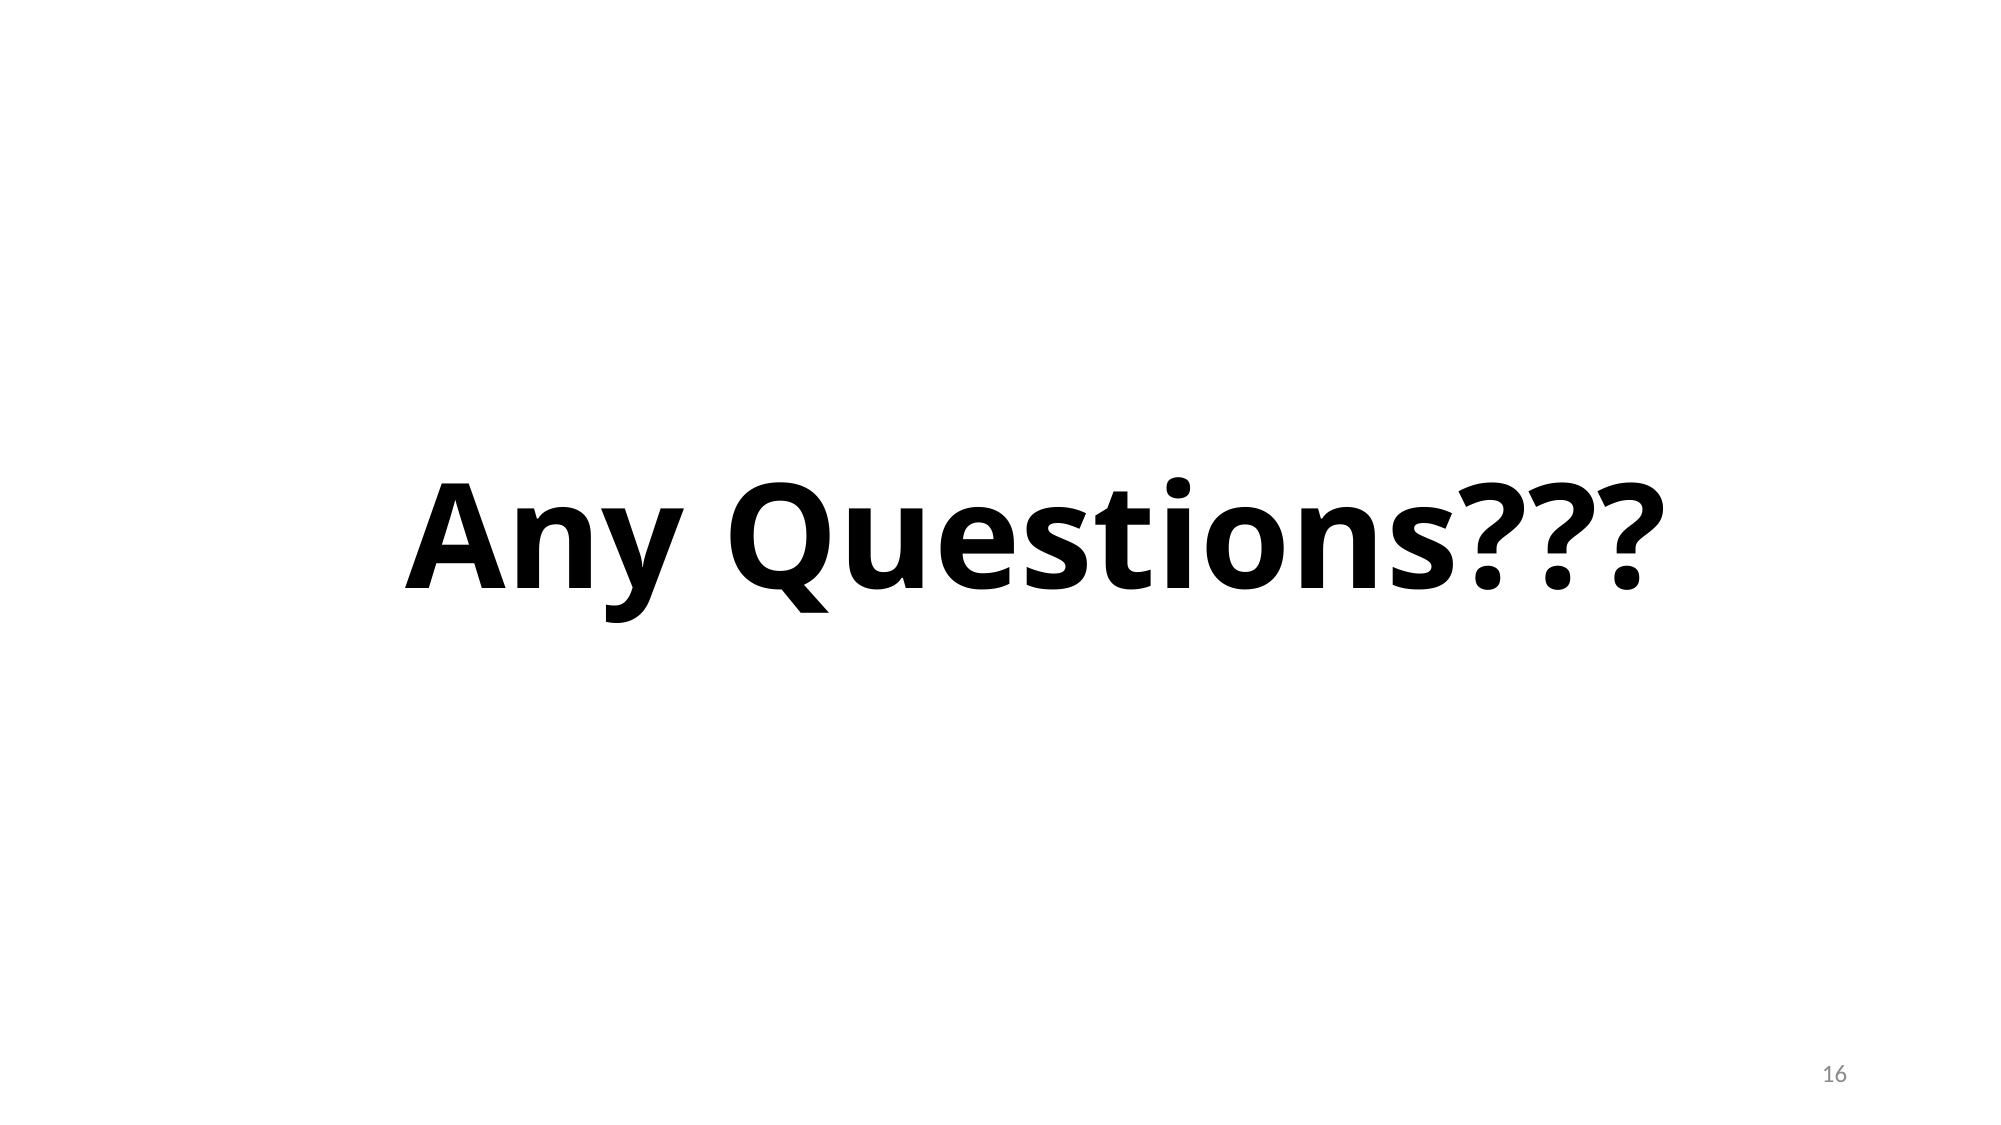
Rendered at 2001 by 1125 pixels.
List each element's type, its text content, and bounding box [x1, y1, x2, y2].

list Any Questions??? [23, 299, 1938, 1014]
slide_number 16 [1412, 1042, 1863, 1103]
